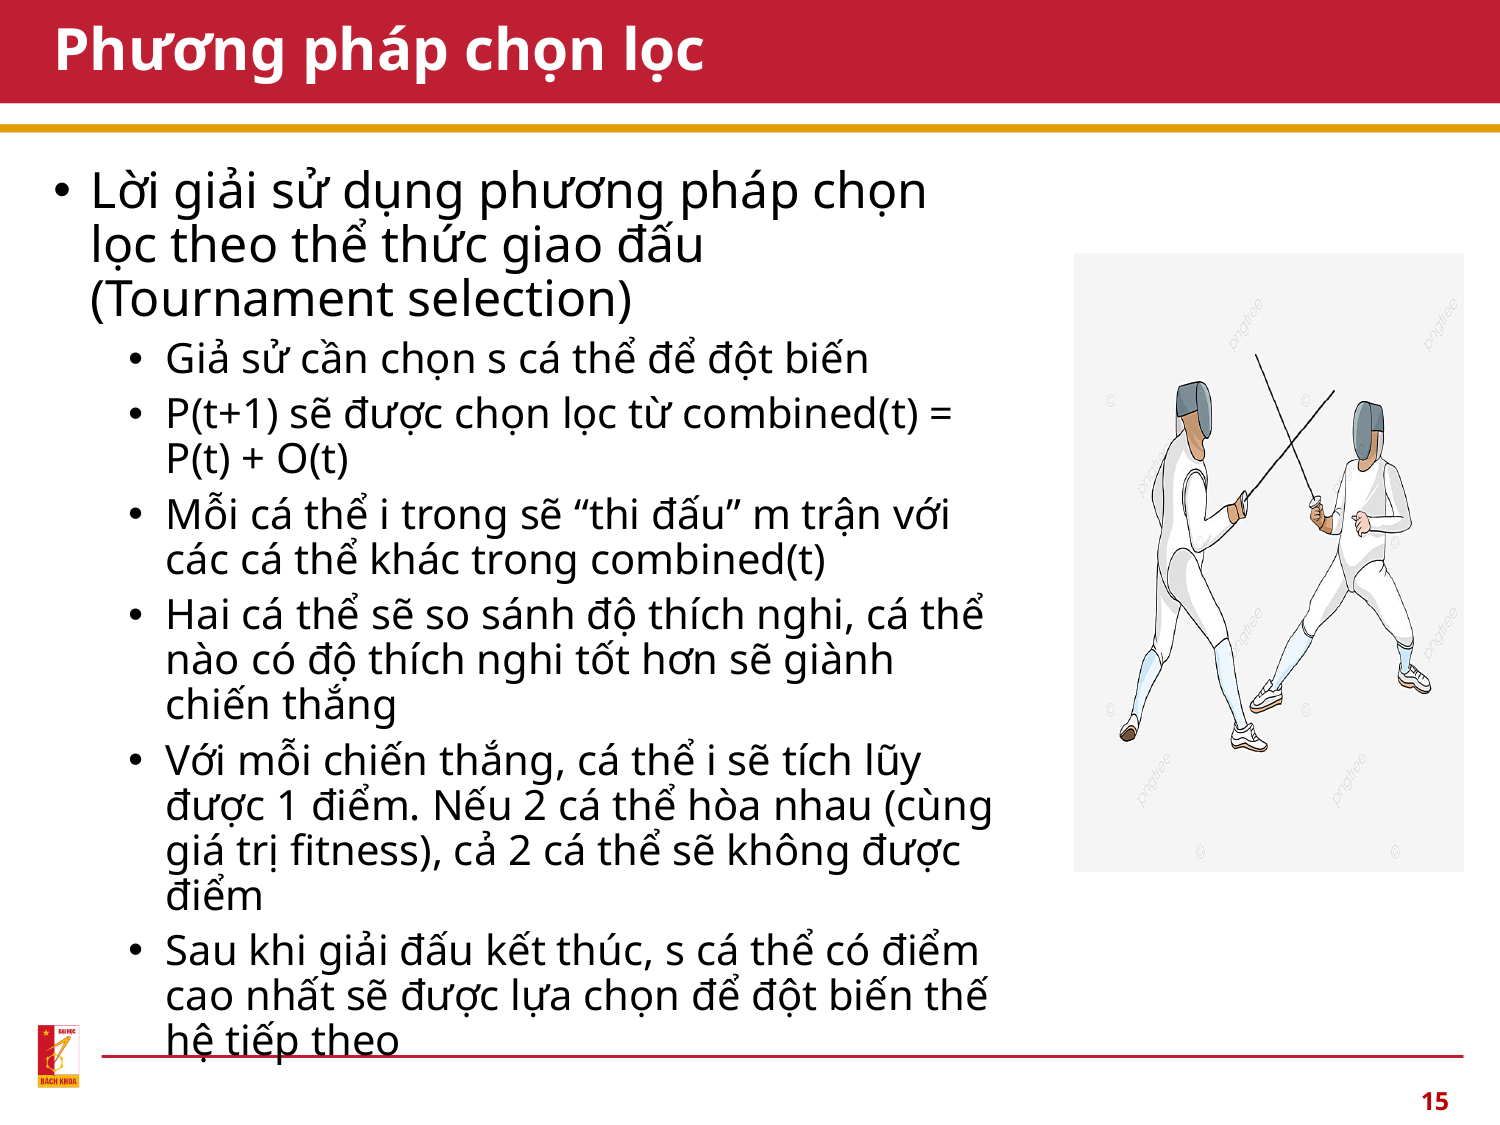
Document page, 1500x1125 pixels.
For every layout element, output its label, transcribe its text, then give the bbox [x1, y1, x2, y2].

slide_number 15 [1126, 1078, 1464, 1125]
list Lời giải sử dụng phương pháp chọn lọc theo thể thức giao đấu (Tournament selection) Giả sử cần chọn s cá thể để đột biến P(t+1) sẽ được chọn lọc từ combined(t) = P(t) + O(t) Mỗi cá thể i trong sẽ “thi đấu” m trận với các cá thể khác trong combined(t) Hai cá thể sẽ so sánh độ thích nghi, cá thể nào có độ thích nghi tốt hơn sẽ giành chiến thắng Với mỗi chiến thắng, cá thể i sẽ tích lũy được 1 điểm. Nếu 2 cá thể hòa nhau (cùng giá trị fitness), cả 2 cá thể sẽ không được điểm Sau khi giải đấu kết thúc, s cá thể có điểm cao nhất sẽ được lựa chọn để đột biến thế hệ tiếp theo [38, 157, 1014, 1000]
title Phương pháp chọn lọc [38, 12, 1462, 87]
picture [0, 0, 1500, 1125]
